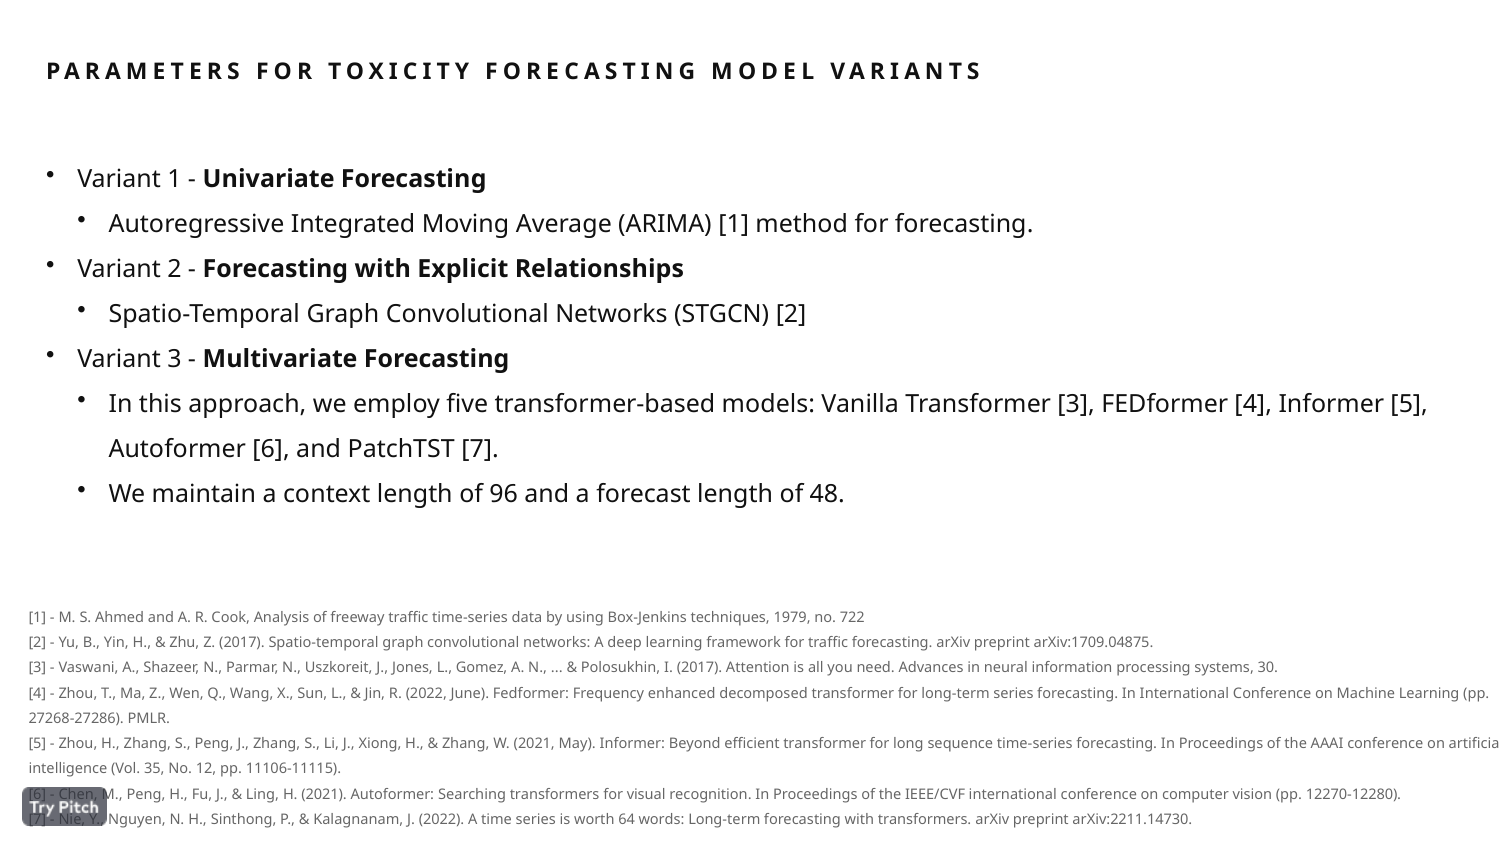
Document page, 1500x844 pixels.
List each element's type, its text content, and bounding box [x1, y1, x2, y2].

text_box PARAMETERS FOR TOXICITY FORECASTING MODEL VARIANTS [46, 56, 1096, 85]
text_box Variant 1 - Univariate Forecasting Autoregressive Integrated Moving Average (ARIMA) [1] method for forecasting. Variant 2 - Forecasting with Explicit Relationships Spatio-Temporal Graph Convolutional Networks (STGCN) [2] Variant 3 - Multivariate Forecasting In this approach, we employ five transformer-based models: Vanilla Transformer [3], FEDformer [4], Informer [5], Autoformer [6], and PatchTST [7]. We maintain a context length of 96 and a forecast length of 48. [46, 147, 1500, 508]
picture [22, 787, 107, 826]
text_box [1] - M. S. Ahmed and A. R. Cook, Analysis of freeway traffic time-series data by using Box-Jenkins techniques, 1979, no. 722 [2] - Yu, B., Yin, H., & Zhu, Z. (2017). Spatio-temporal graph convolutional networks: A deep learning framework for traffic forecasting. arXiv preprint arXiv:1709.04875. [3] - Vaswani, A., Shazeer, N., Parmar, N., Uszkoreit, J., Jones, L., Gomez, A. N., ... & Polosukhin, I. (2017). Attention is all you need. Advances in neural information processing systems, 30. [4] - Zhou, T., Ma, Z., Wen, Q., Wang, X., Sun, L., & Jin, R. (2022, June). Fedformer: Frequency enhanced decomposed transformer for long-term series forecasting. In International Conference on Machine Learning (pp. 27268-27286). PMLR. [5] - Zhou, H., Zhang, S., Peng, J., Zhang, S., Li, J., Xiong, H., & Zhang, W. (2021, May). Informer: Beyond efficient transformer for long sequence time-series forecasting. In Proceedings of the AAAI conference on artificial intelligence (Vol. 35, No. 12, pp. 11106-11115). [6] - Chen, M., Peng, H., Fu, J., & Ling, H. (2021). Autoformer: Searching transformers for visual recognition. In Proceedings of the IEEE/CVF international conference on computer vision (pp. 12270-12280). [7] - Nie, Y., Nguyen, N. H., Sinthong, P., & Kalagnanam, J. (2022). A time series is worth 64 words: Long-term forecasting with transformers. arXiv preprint arXiv:2211.14730. [28, 599, 1500, 828]
